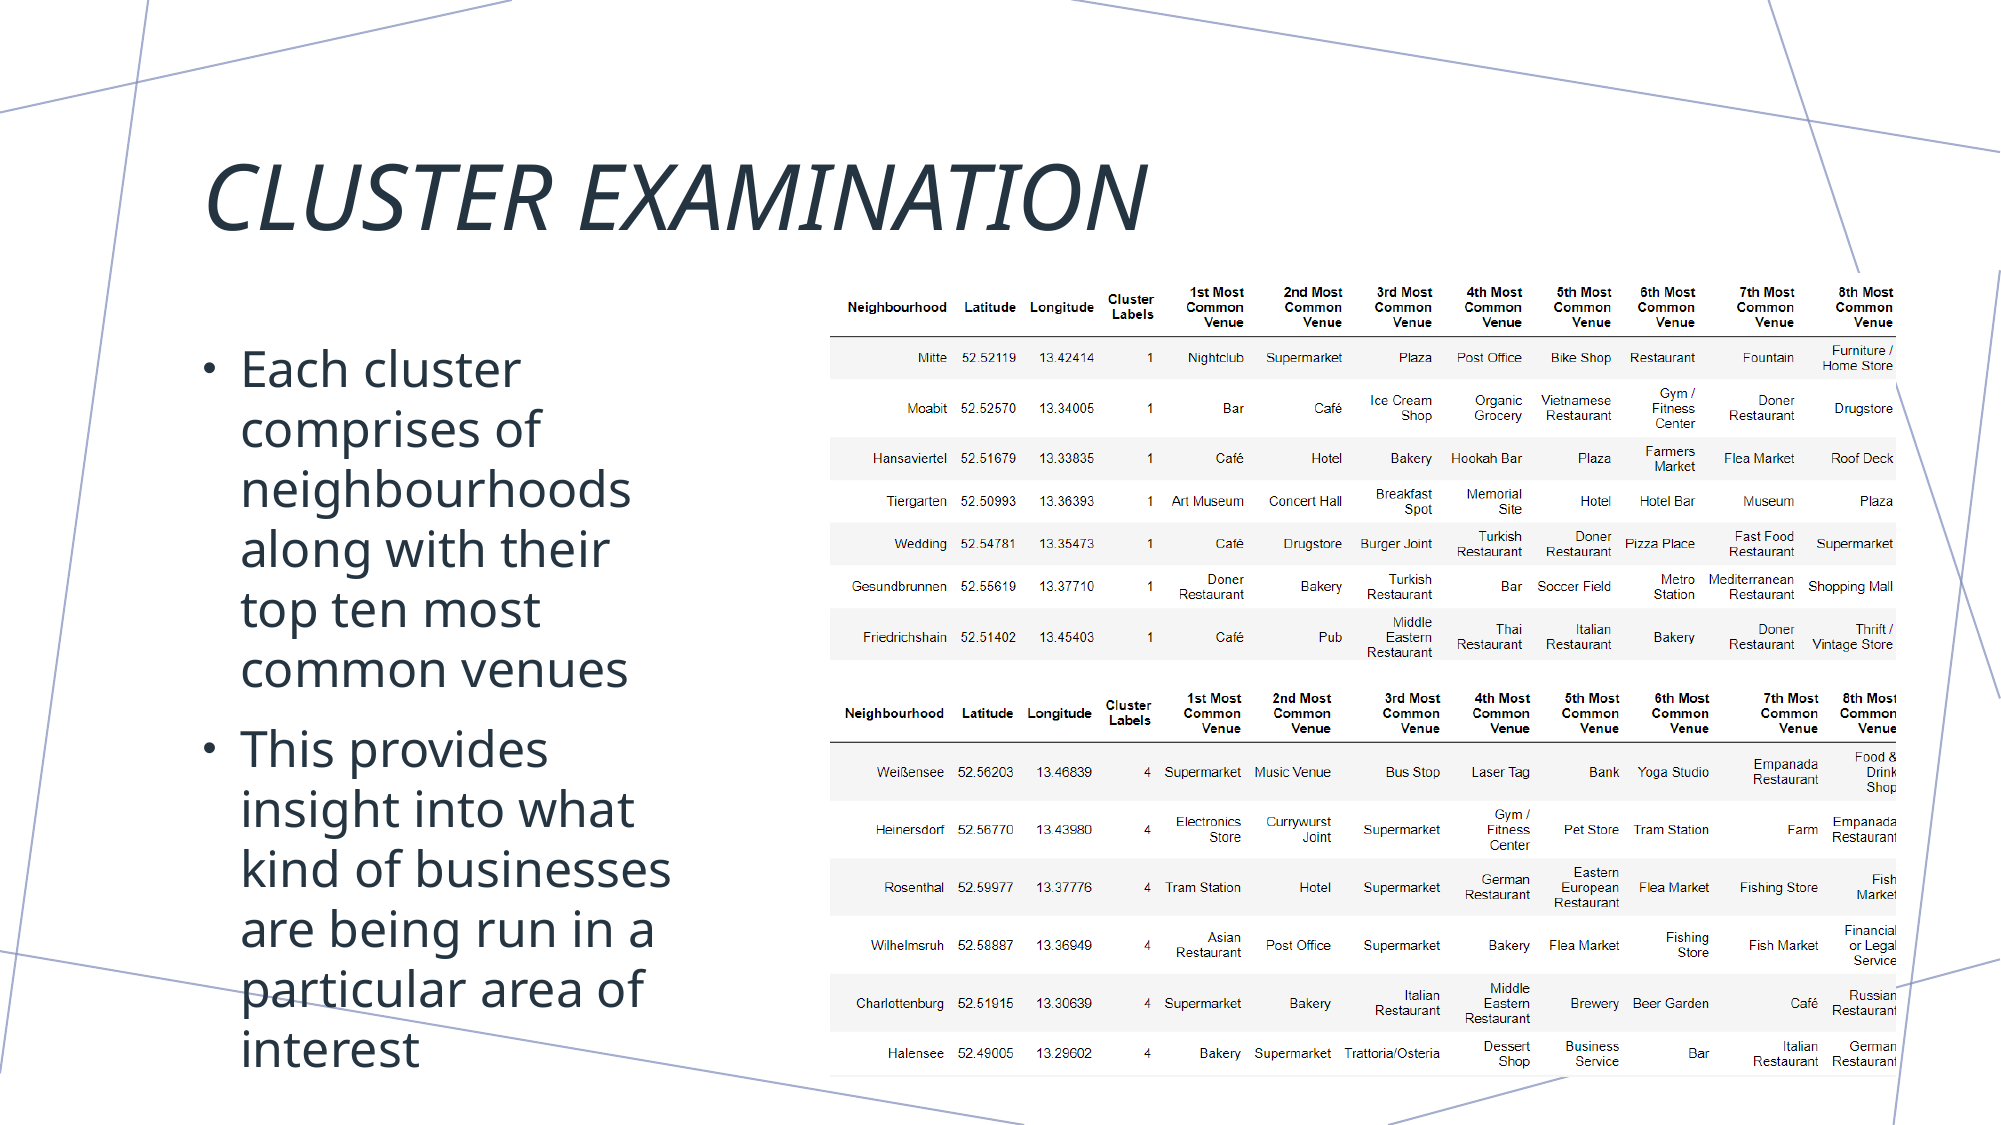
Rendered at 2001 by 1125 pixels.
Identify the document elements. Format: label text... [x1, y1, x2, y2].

picture [830, 680, 1896, 1077]
picture [830, 273, 1896, 660]
title Cluster examination [187, 87, 1813, 315]
list Each cluster comprises of neighbourhoods along with their top ten most common venues This provides insight into what kind of businesses are being run in a particular area of interest [187, 329, 700, 990]
